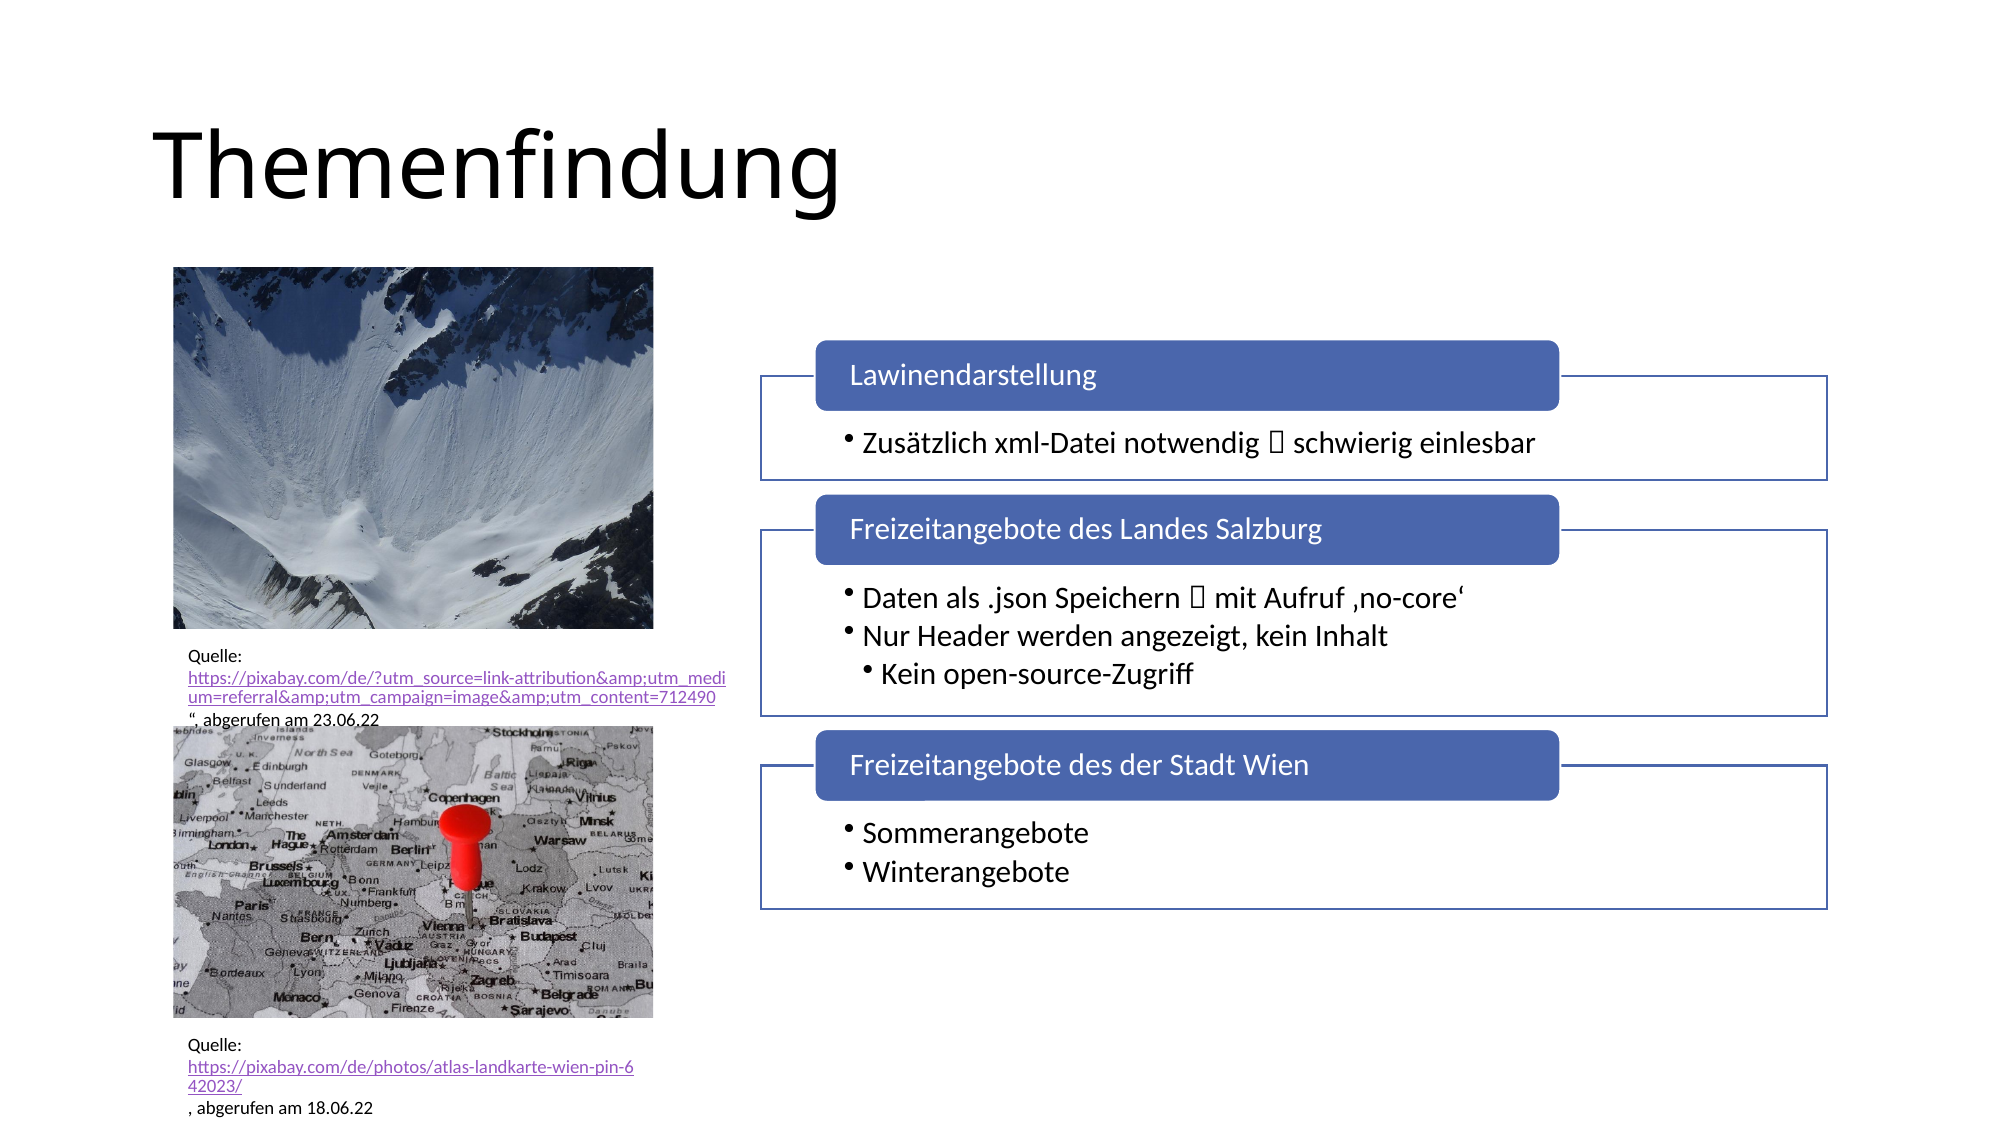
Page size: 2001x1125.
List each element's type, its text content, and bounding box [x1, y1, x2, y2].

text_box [761, 322, 1827, 926]
picture [173, 726, 654, 1018]
text_box Quelle: https://pixabay.com/de/?utm_source=link-attribution&amp;utm_medium=referral&amp;utm_campaign=image&amp;utm_content=712490“, abgerufen am 23.06.22 [173, 636, 743, 719]
picture [173, 267, 654, 629]
title Themenfindung [137, 59, 1863, 278]
text_box Quelle: https://pixabay.com/de/photos/atlas-landkarte-wien-pin-642023/, abgerufen am 18.06.22 [173, 1024, 654, 1108]
